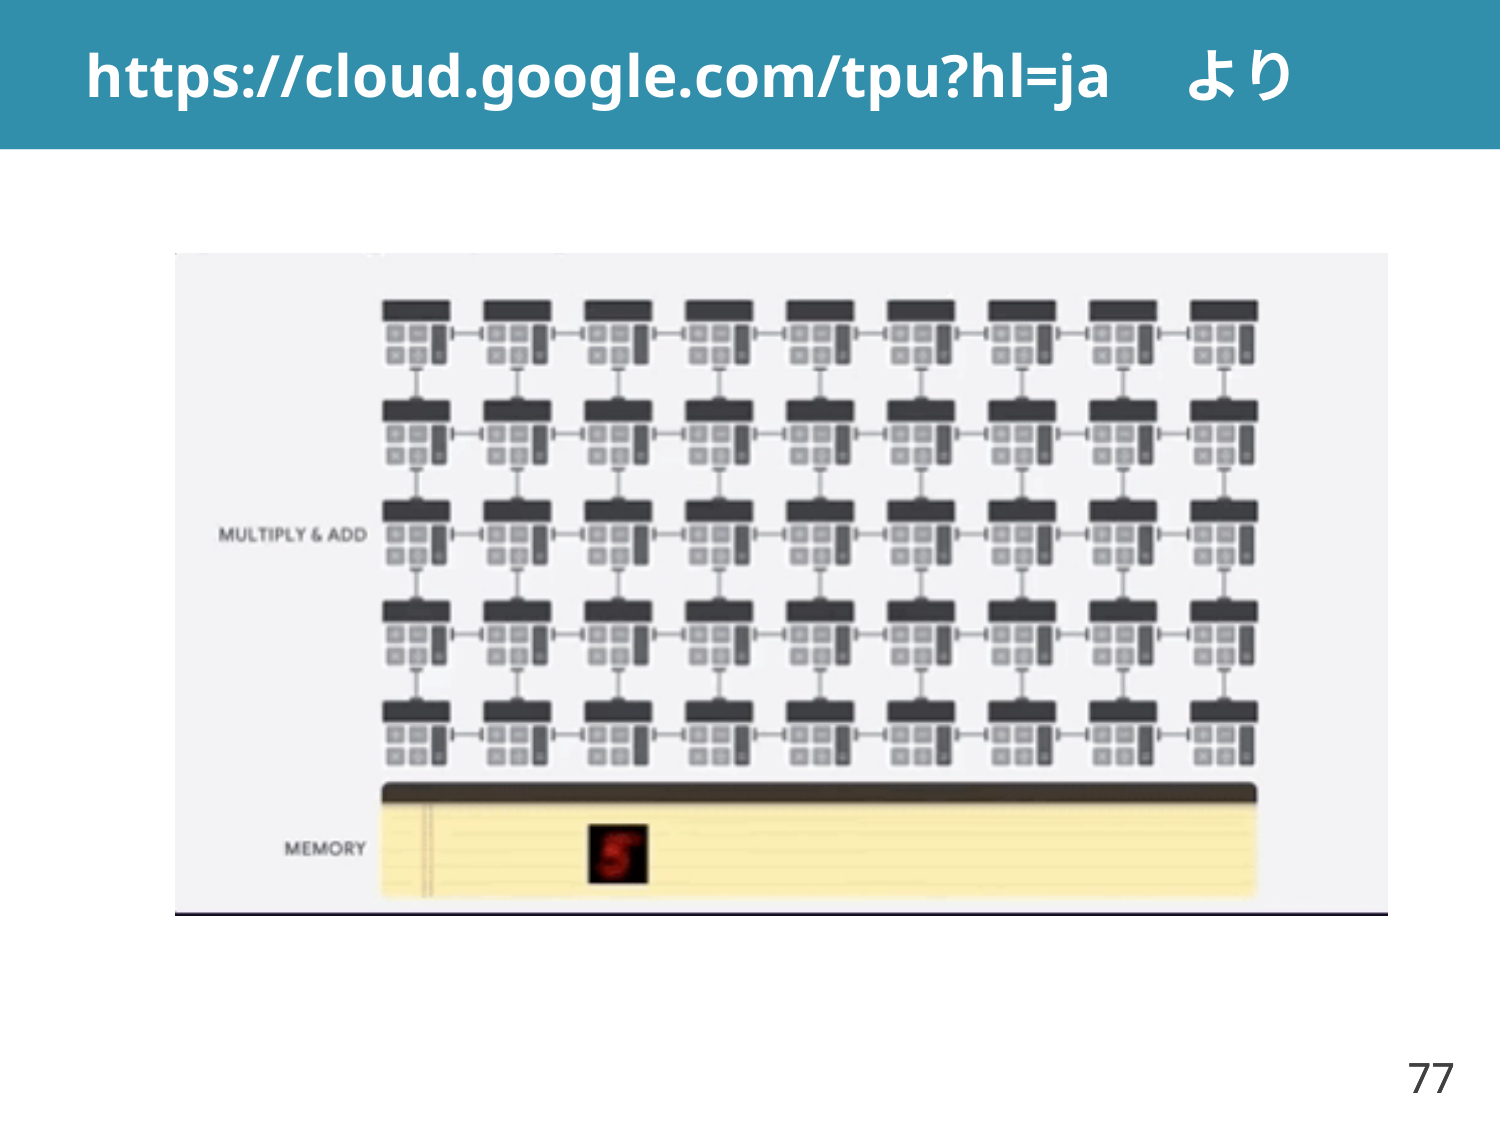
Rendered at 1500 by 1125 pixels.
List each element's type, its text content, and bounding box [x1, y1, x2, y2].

title https://cloud.google.com/tpu?hl=ja より [70, 0, 1500, 150]
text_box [173, 252, 1389, 917]
